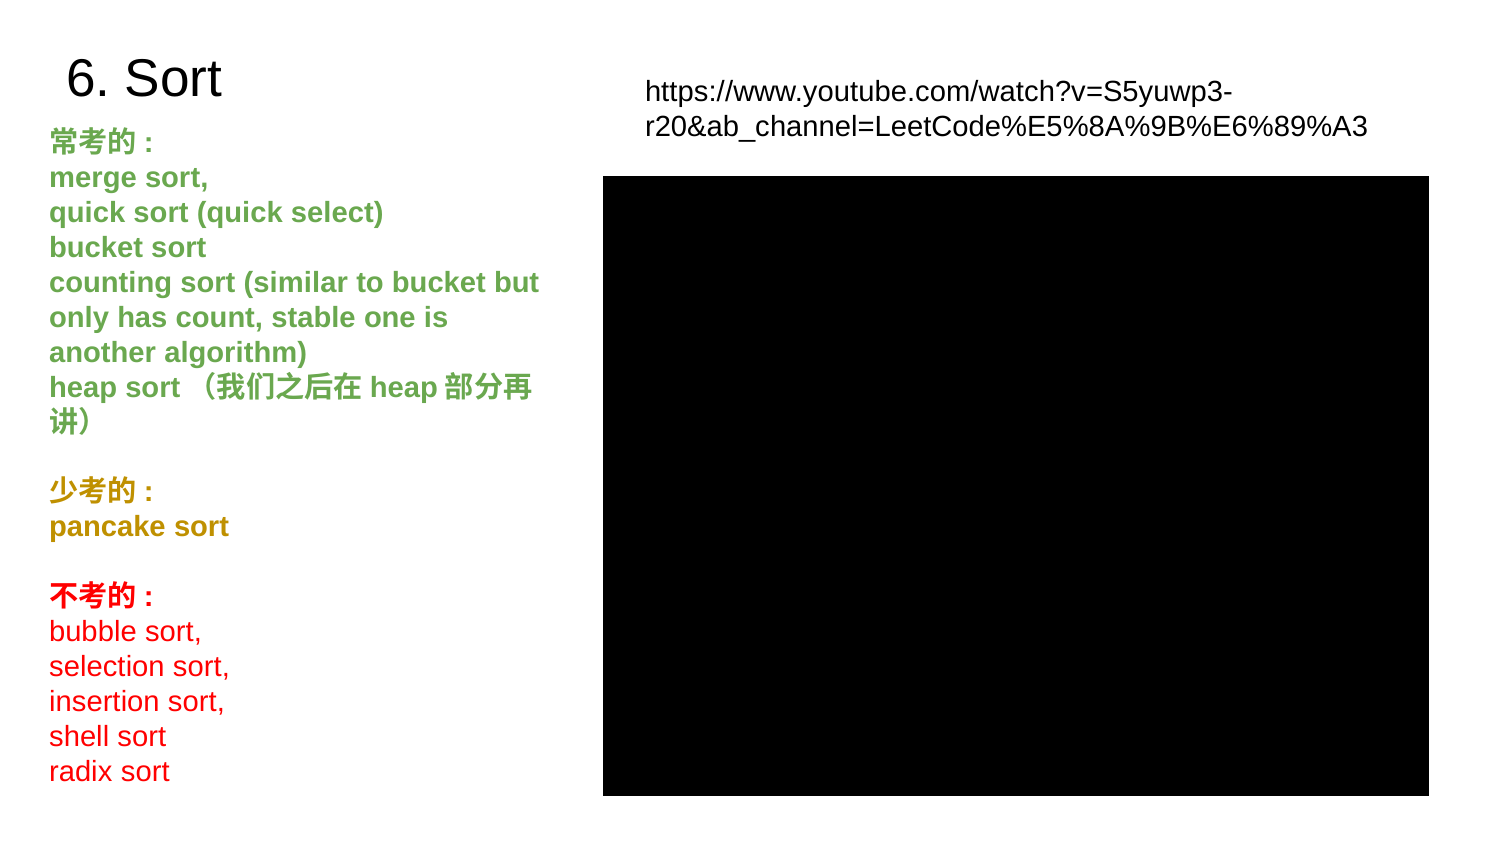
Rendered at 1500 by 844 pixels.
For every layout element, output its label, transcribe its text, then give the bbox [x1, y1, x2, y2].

text_box https://www.youtube.com/watch?v=S5yuwp3-r20&ab_channel=LeetCode%E5%8A%9B%E6%89%A3 [630, 57, 1416, 158]
text_box 常考的: merge sort, quick sort (quick select) bucket sort counting sort (similar to bucket but only has count, stable one is another algorithm) heap sort（我们之后在heap部分再讲） 少考的: pancake sort 不考的: bubble sort, selection sort, insertion sort, shell sort radix sort [34, 108, 567, 803]
picture [603, 175, 1430, 796]
title 6. Sort [51, 28, 1449, 123]
